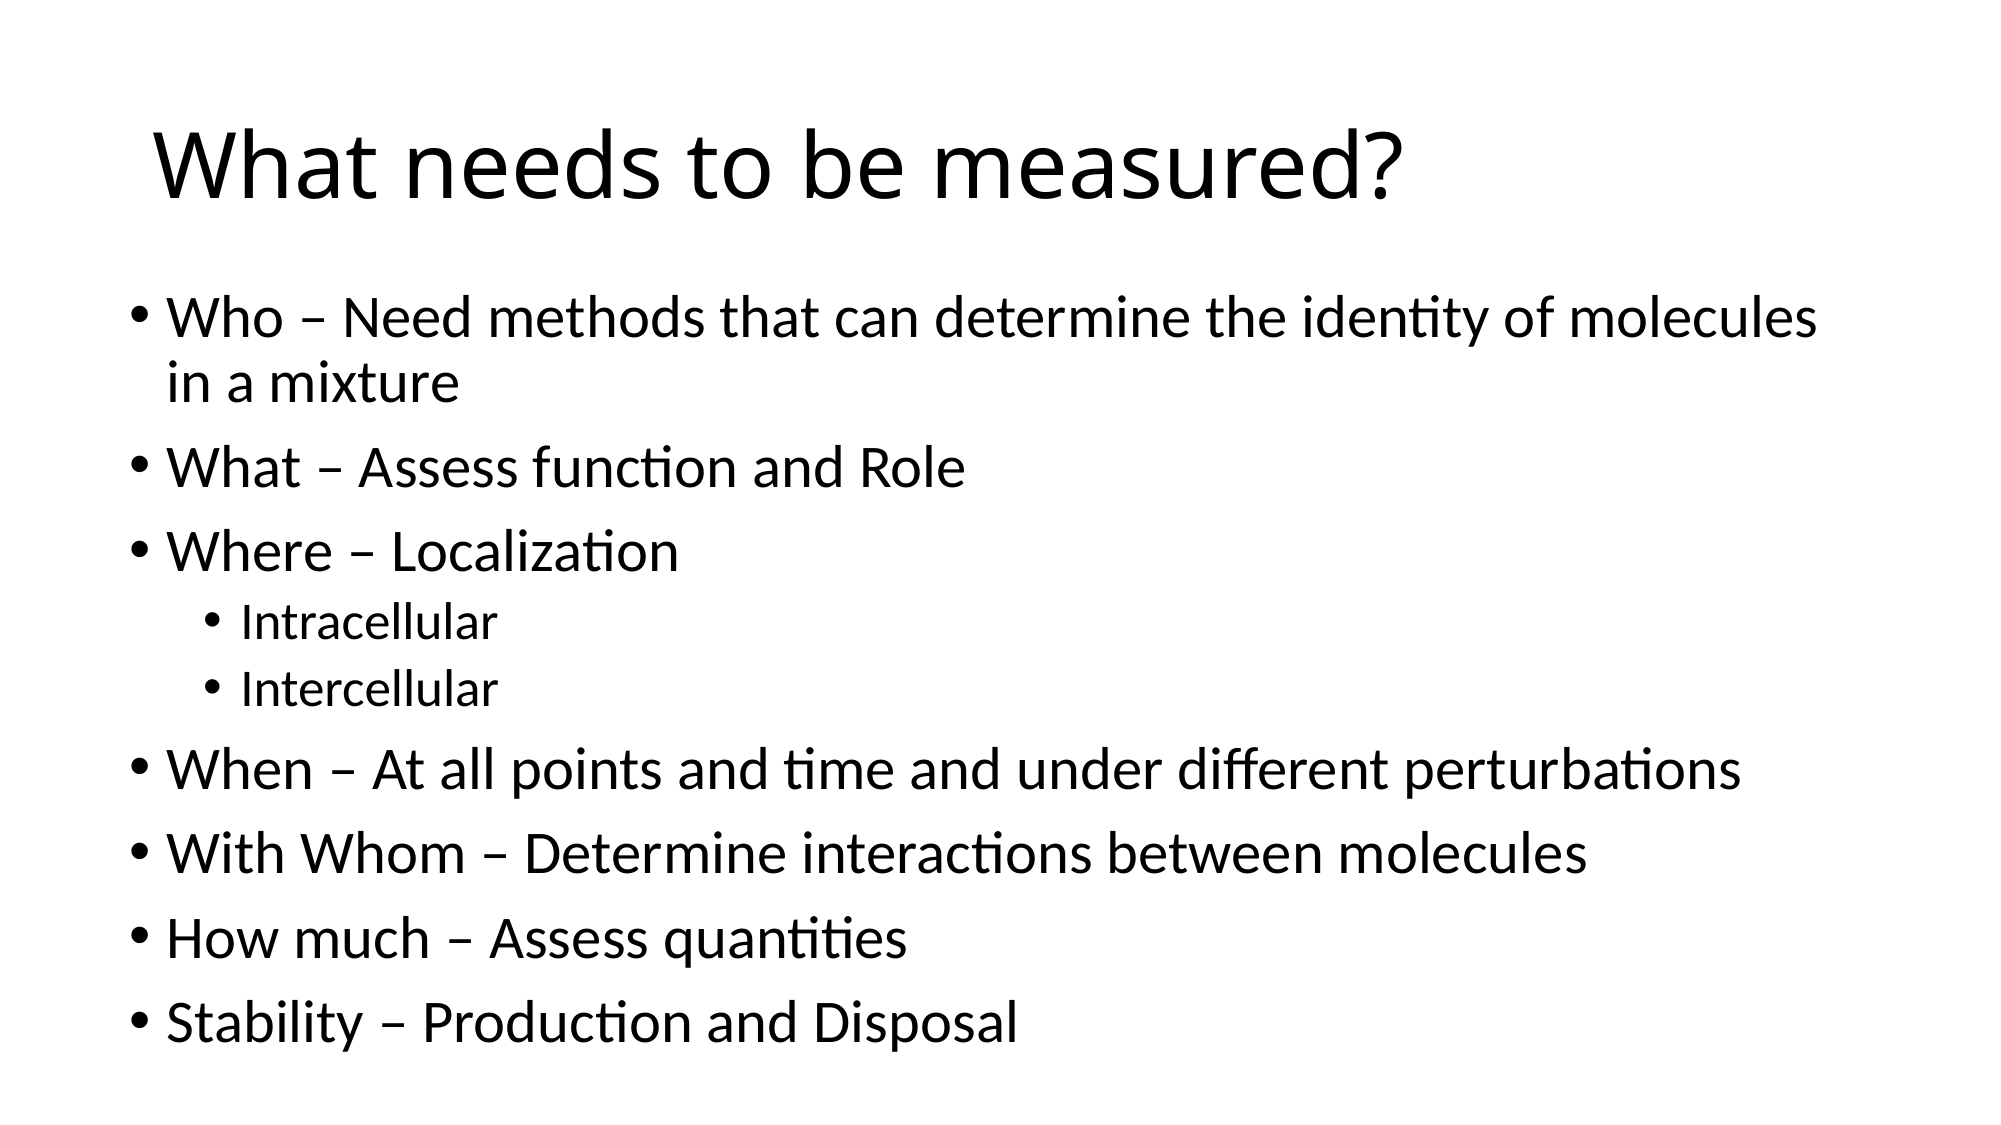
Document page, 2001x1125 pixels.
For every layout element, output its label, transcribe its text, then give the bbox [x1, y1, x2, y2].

list Who – Need methods that can determine the identity of molecules in a mixture What – Assess function and Role Where – Localization Intracellular Intercellular When – At all points and time and under different perturbations With Whom – Determine interactions between molecules How much – Assess quantities Stability – Production and Disposal [114, 277, 1886, 1066]
title What needs to be measured? [137, 59, 1863, 277]
